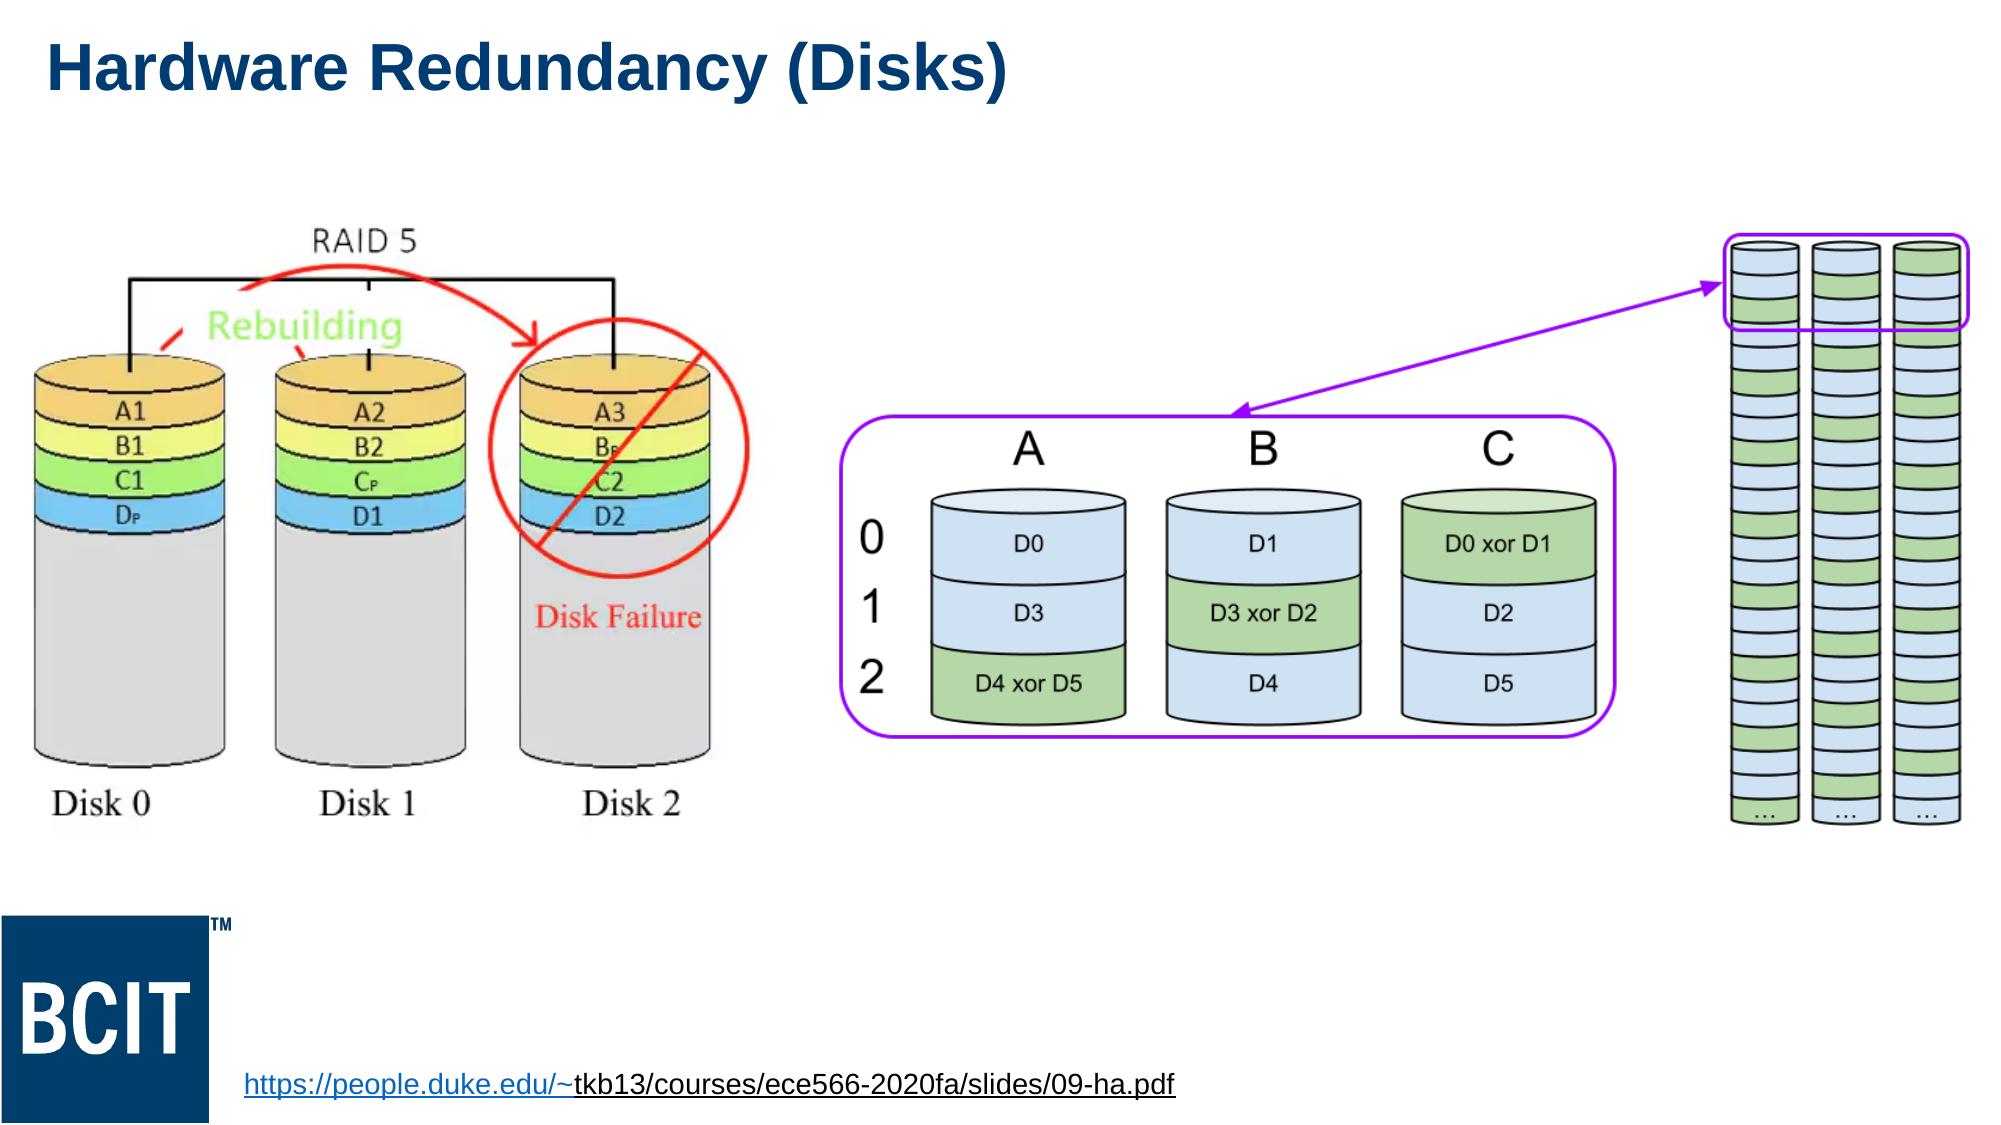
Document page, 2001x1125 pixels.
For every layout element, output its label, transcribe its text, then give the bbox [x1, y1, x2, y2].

picture [30, 183, 759, 872]
text_box Hardware Redundancy (Disks) [31, 15, 1480, 111]
picture [0, 913, 233, 1125]
text_box https://people.duke.edu/~tkb13/courses/ece566-2020fa/slides/09-ha.pdf [237, 1057, 1199, 1108]
picture [831, 221, 1977, 838]
